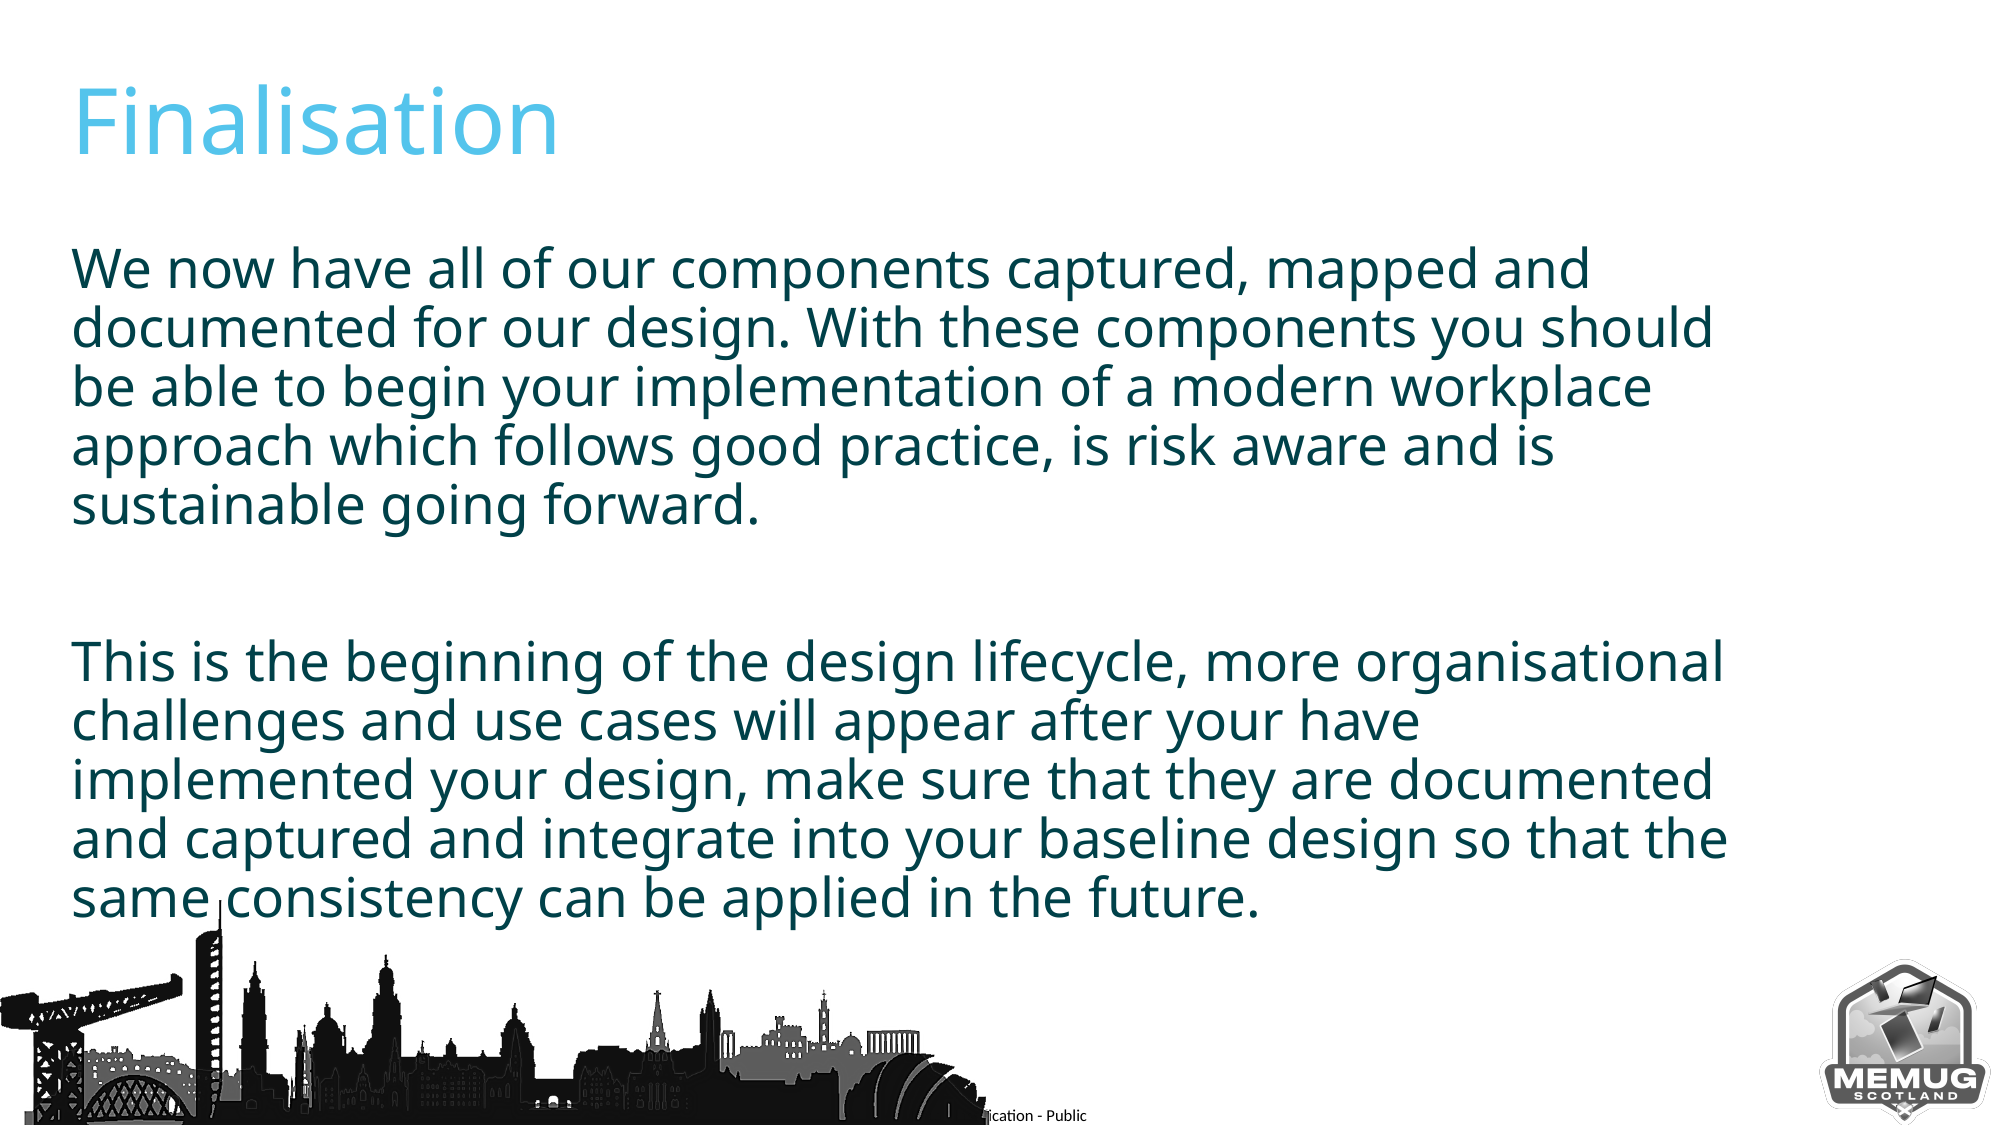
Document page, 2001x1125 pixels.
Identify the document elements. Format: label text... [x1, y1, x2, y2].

picture [1799, 937, 2000, 1125]
list We now have all of our components captured, mapped and documented for our design. With these components you should be able to begin your implementation of a modern workplace approach which follows good practice, is risk aware and is sustainable going forward. This is the beginning of the design lifecycle, more organisational challenges and use cases will appear after your have implemented your design, make sure that they are documented and captured and integrate into your baseline design so that the same consistency can be applied in the future. [56, 233, 1782, 948]
title Finalisation [56, 16, 1782, 233]
picture [0, 880, 1024, 1125]
